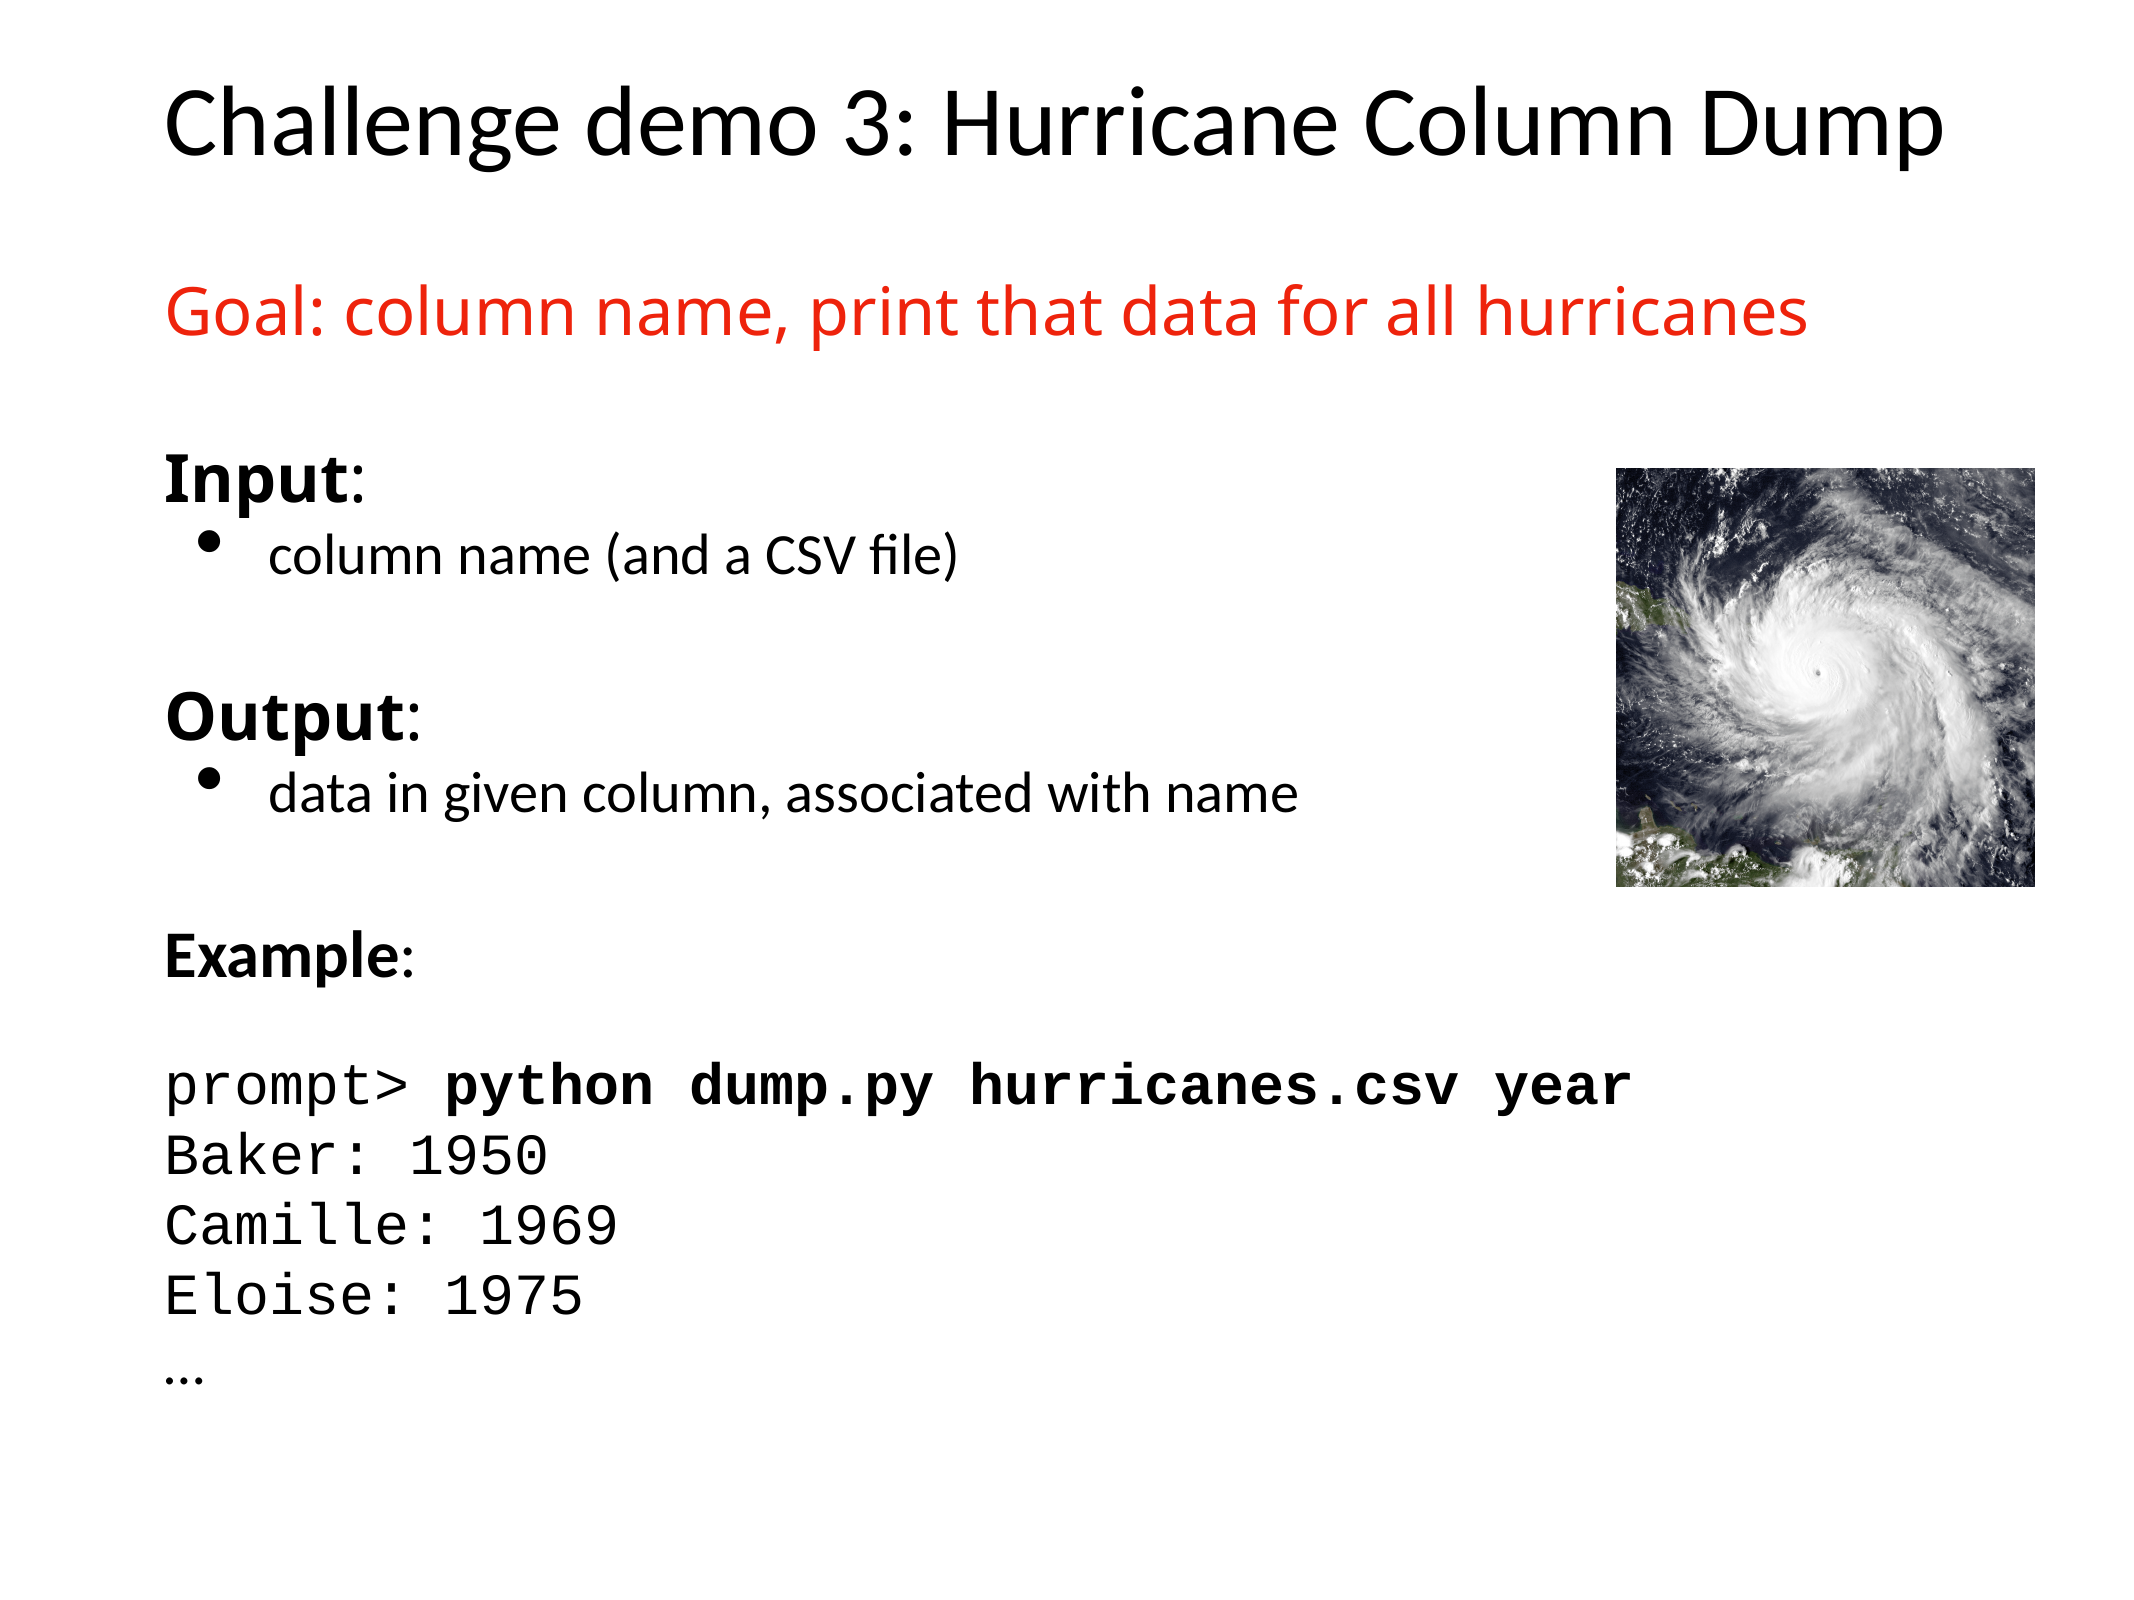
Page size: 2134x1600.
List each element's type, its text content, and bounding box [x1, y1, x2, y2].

title Challenge demo 3: Hurricane Column Dump [155, 41, 1978, 191]
picture [1616, 468, 2035, 887]
list Goal: column name, print that data for all hurricanes Input: column name (and a CSV file) Output: data in given column, associated with name Example: prompt> python dump.py hurricanes.csv year Baker: 1950 Camille: 1969 Eloise: 1975 … [155, 259, 1978, 1457]
